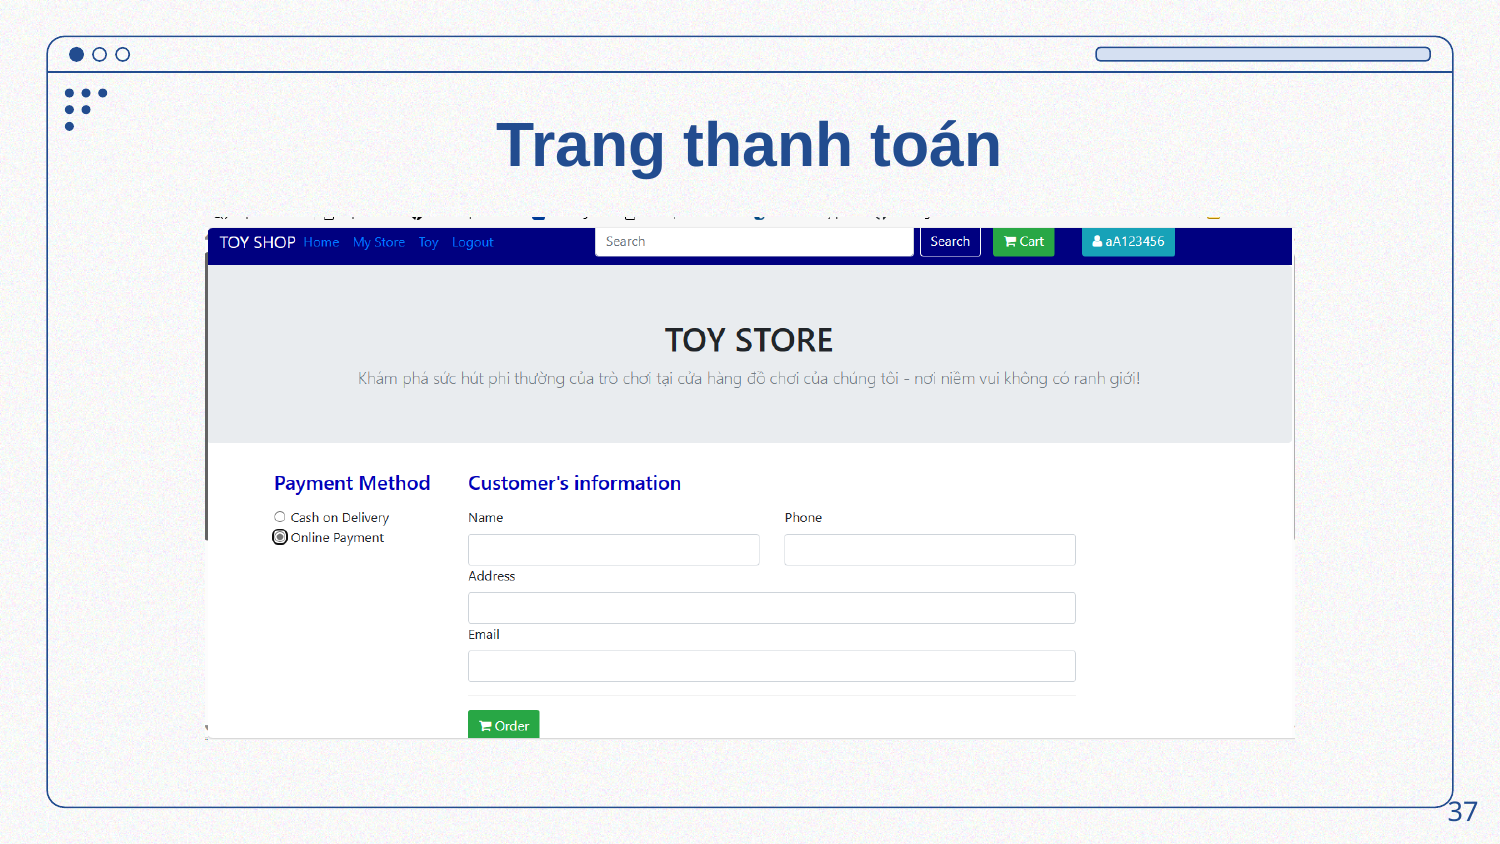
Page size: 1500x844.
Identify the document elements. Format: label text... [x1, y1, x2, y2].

title Trang thanh toán [117, 88, 1383, 182]
picture [205, 217, 1295, 741]
slide_number 37 [1403, 779, 1494, 844]
